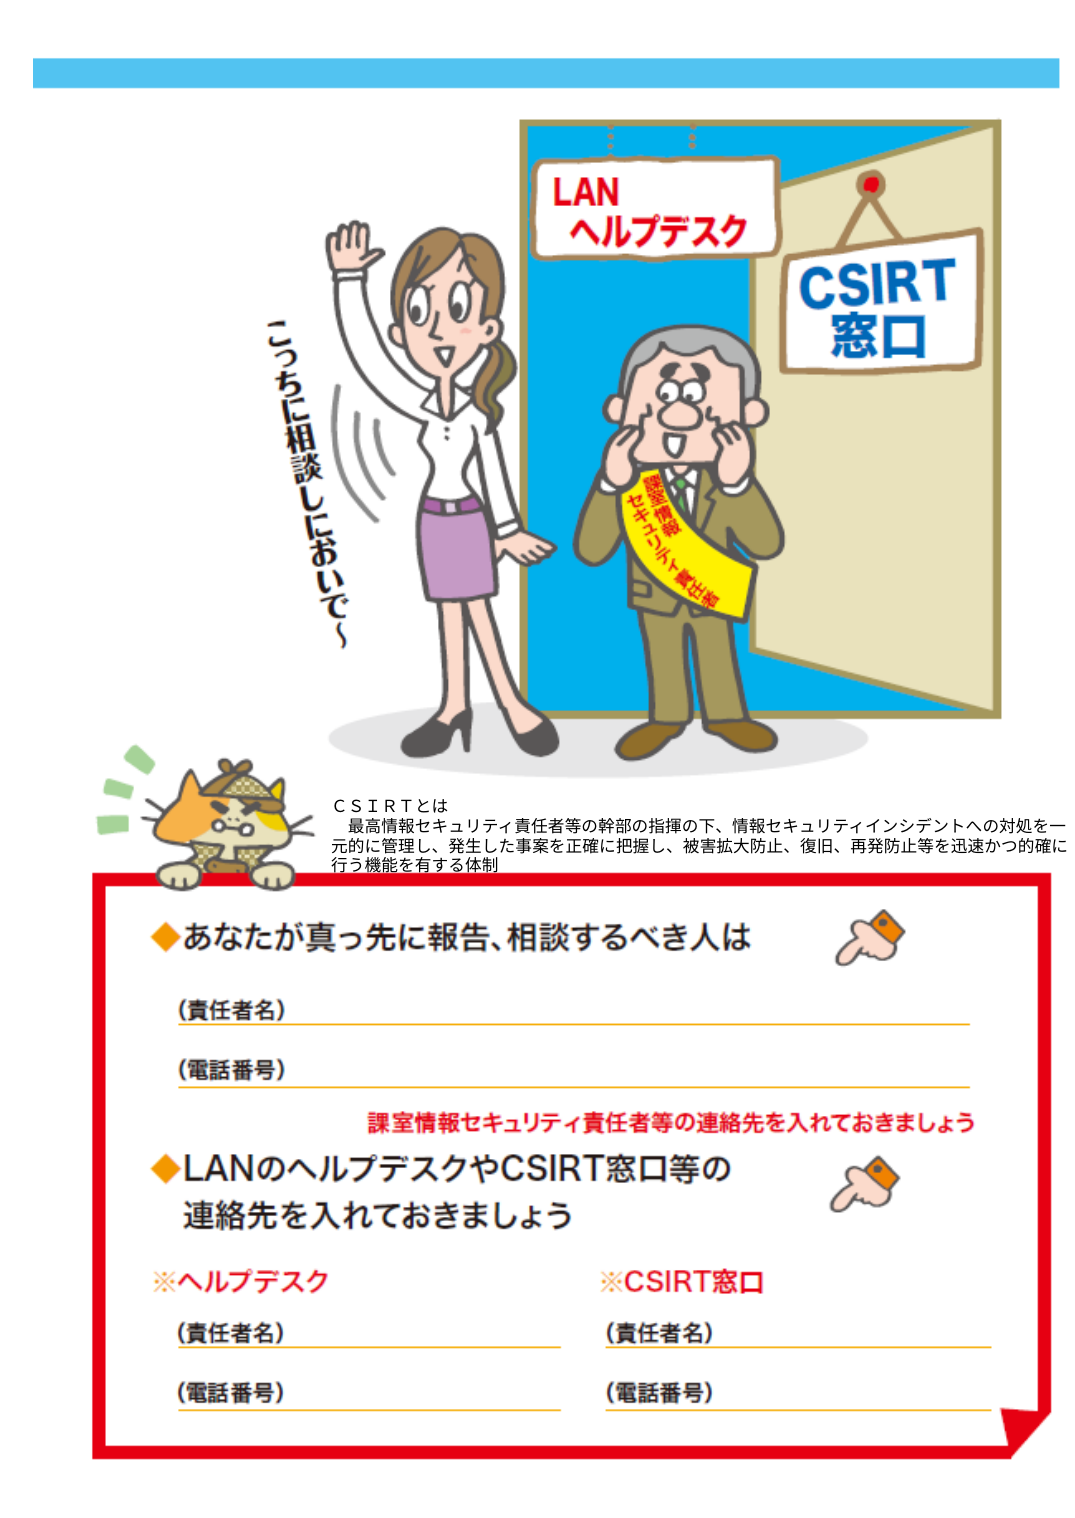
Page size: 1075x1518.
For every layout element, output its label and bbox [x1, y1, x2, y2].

picture [33, 0, 1063, 1471]
text_box [1063, 788, 1075, 883]
